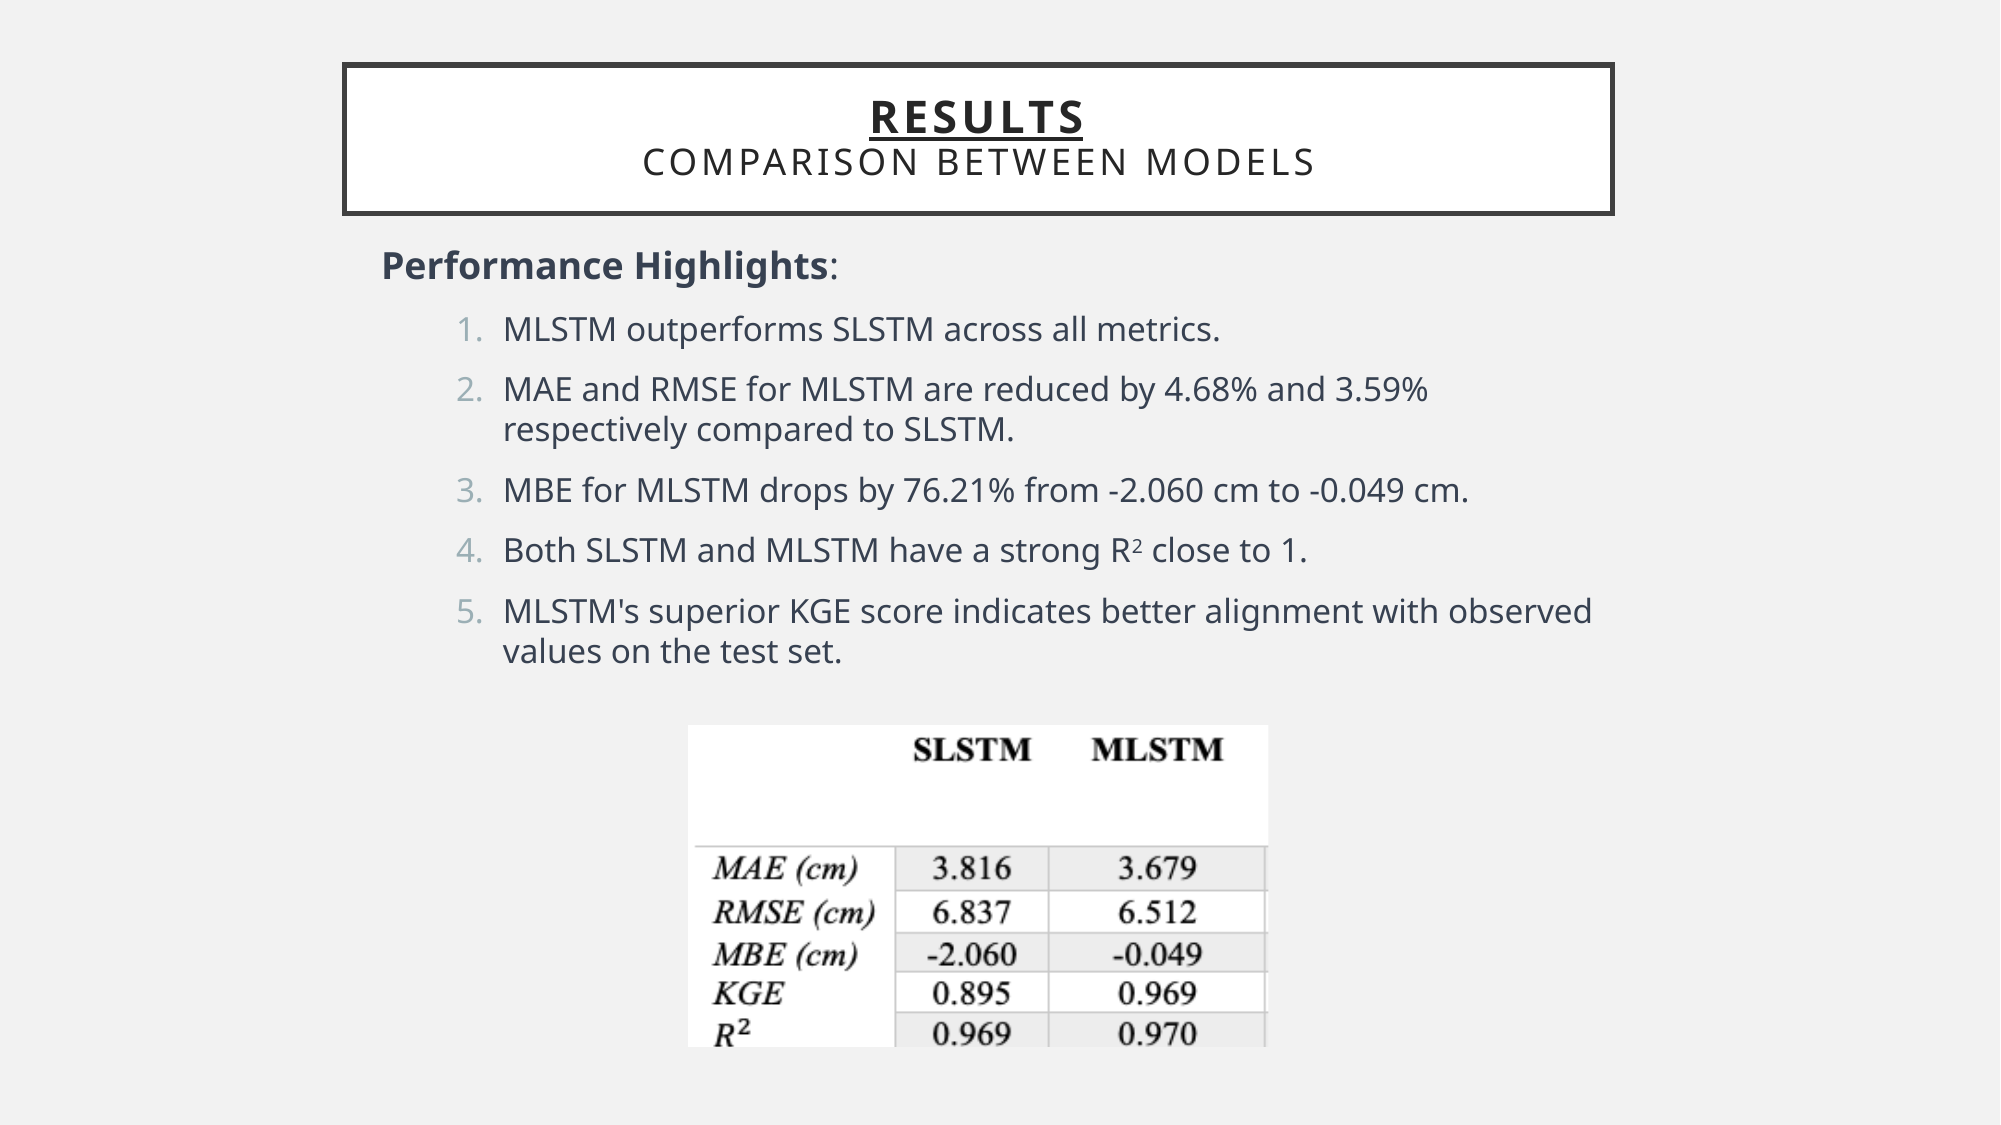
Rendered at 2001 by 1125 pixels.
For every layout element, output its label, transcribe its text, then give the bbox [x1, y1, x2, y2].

picture [688, 725, 1269, 1047]
title Results comparison between models [342, 62, 1615, 216]
list Performance Highlights: MLSTM outperforms SLSTM across all metrics. MAE and RMSE for MLSTM are reduced by 4.68% and 3.59% respectively compared to SLSTM. MBE for MLSTM drops by 76.21% from -2.060 cm to -0.049 cm. Both SLSTM and MLSTM have a strong R2 close to 1. MLSTM's superior KGE score indicates better alignment with observed values on the test set. [366, 234, 1634, 744]
